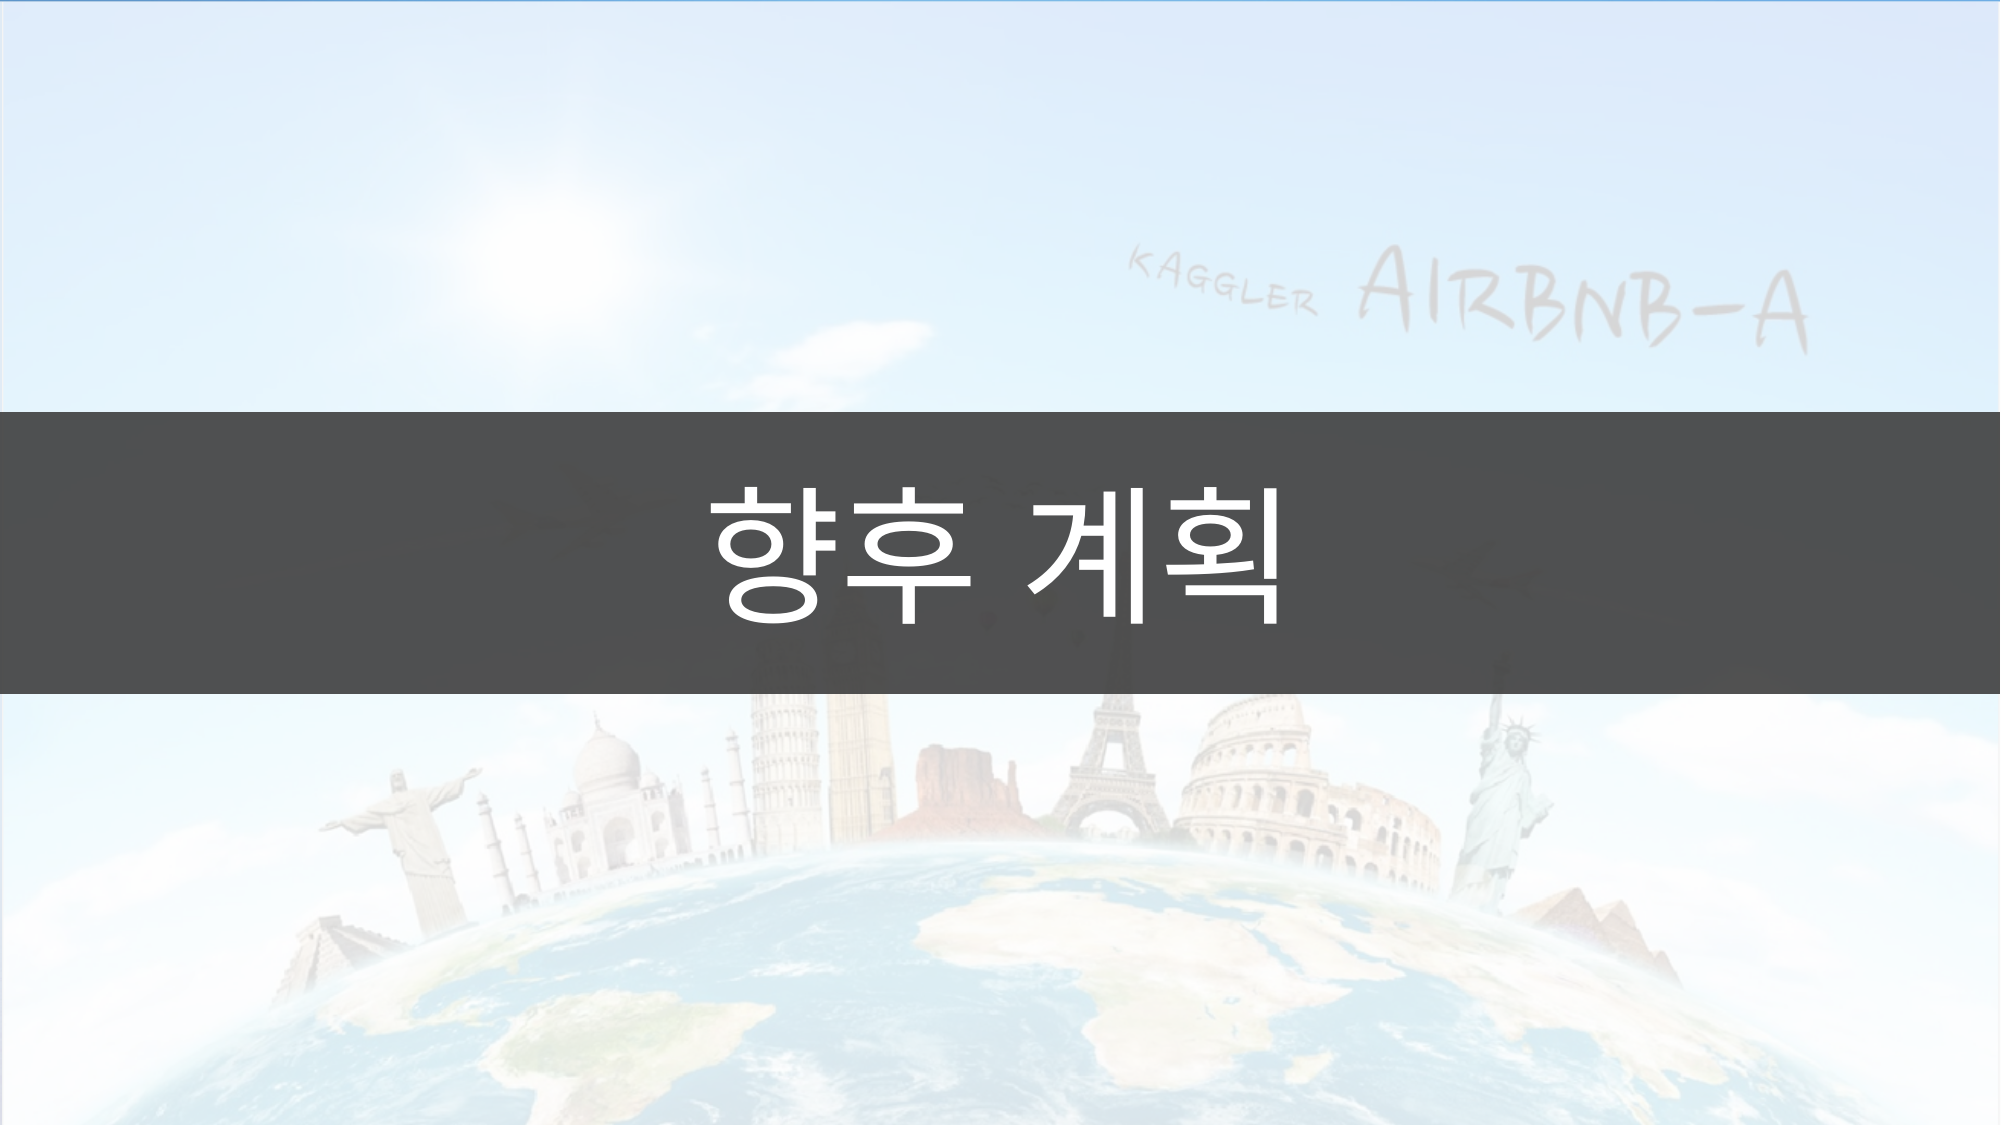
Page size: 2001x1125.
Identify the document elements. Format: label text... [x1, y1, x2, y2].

text_box 향후 계획 [0, 411, 2000, 695]
